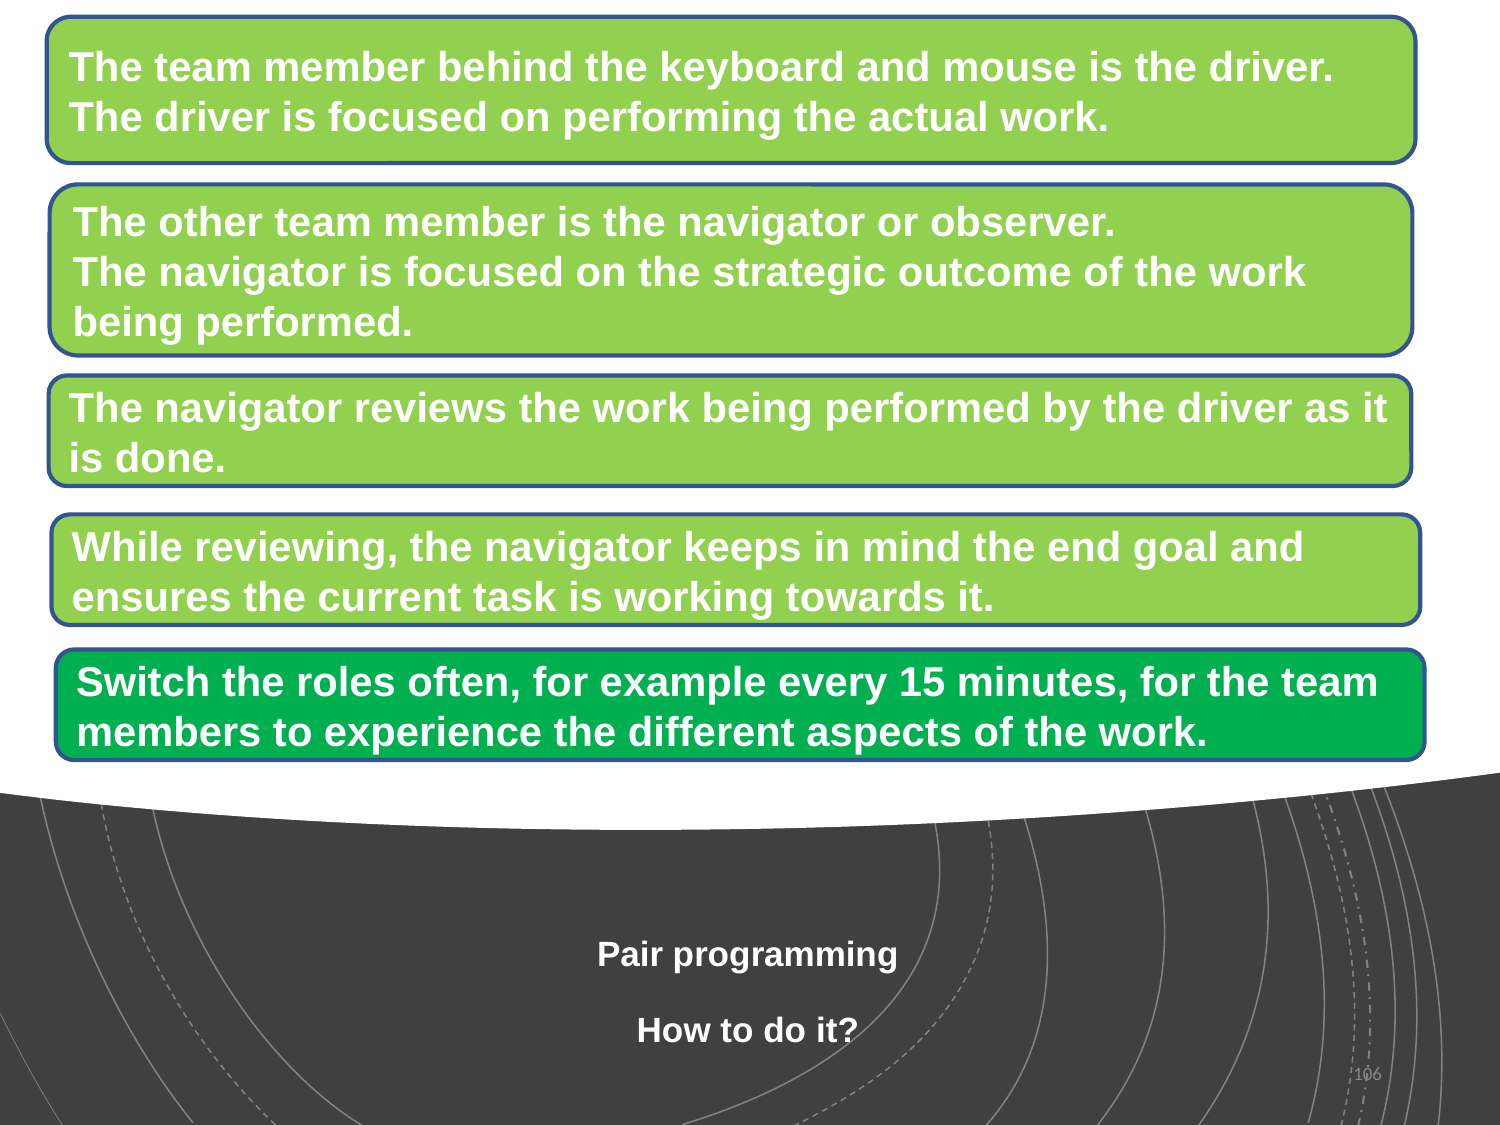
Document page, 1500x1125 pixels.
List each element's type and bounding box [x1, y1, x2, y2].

text_box [0, 0, 1500, 1125]
